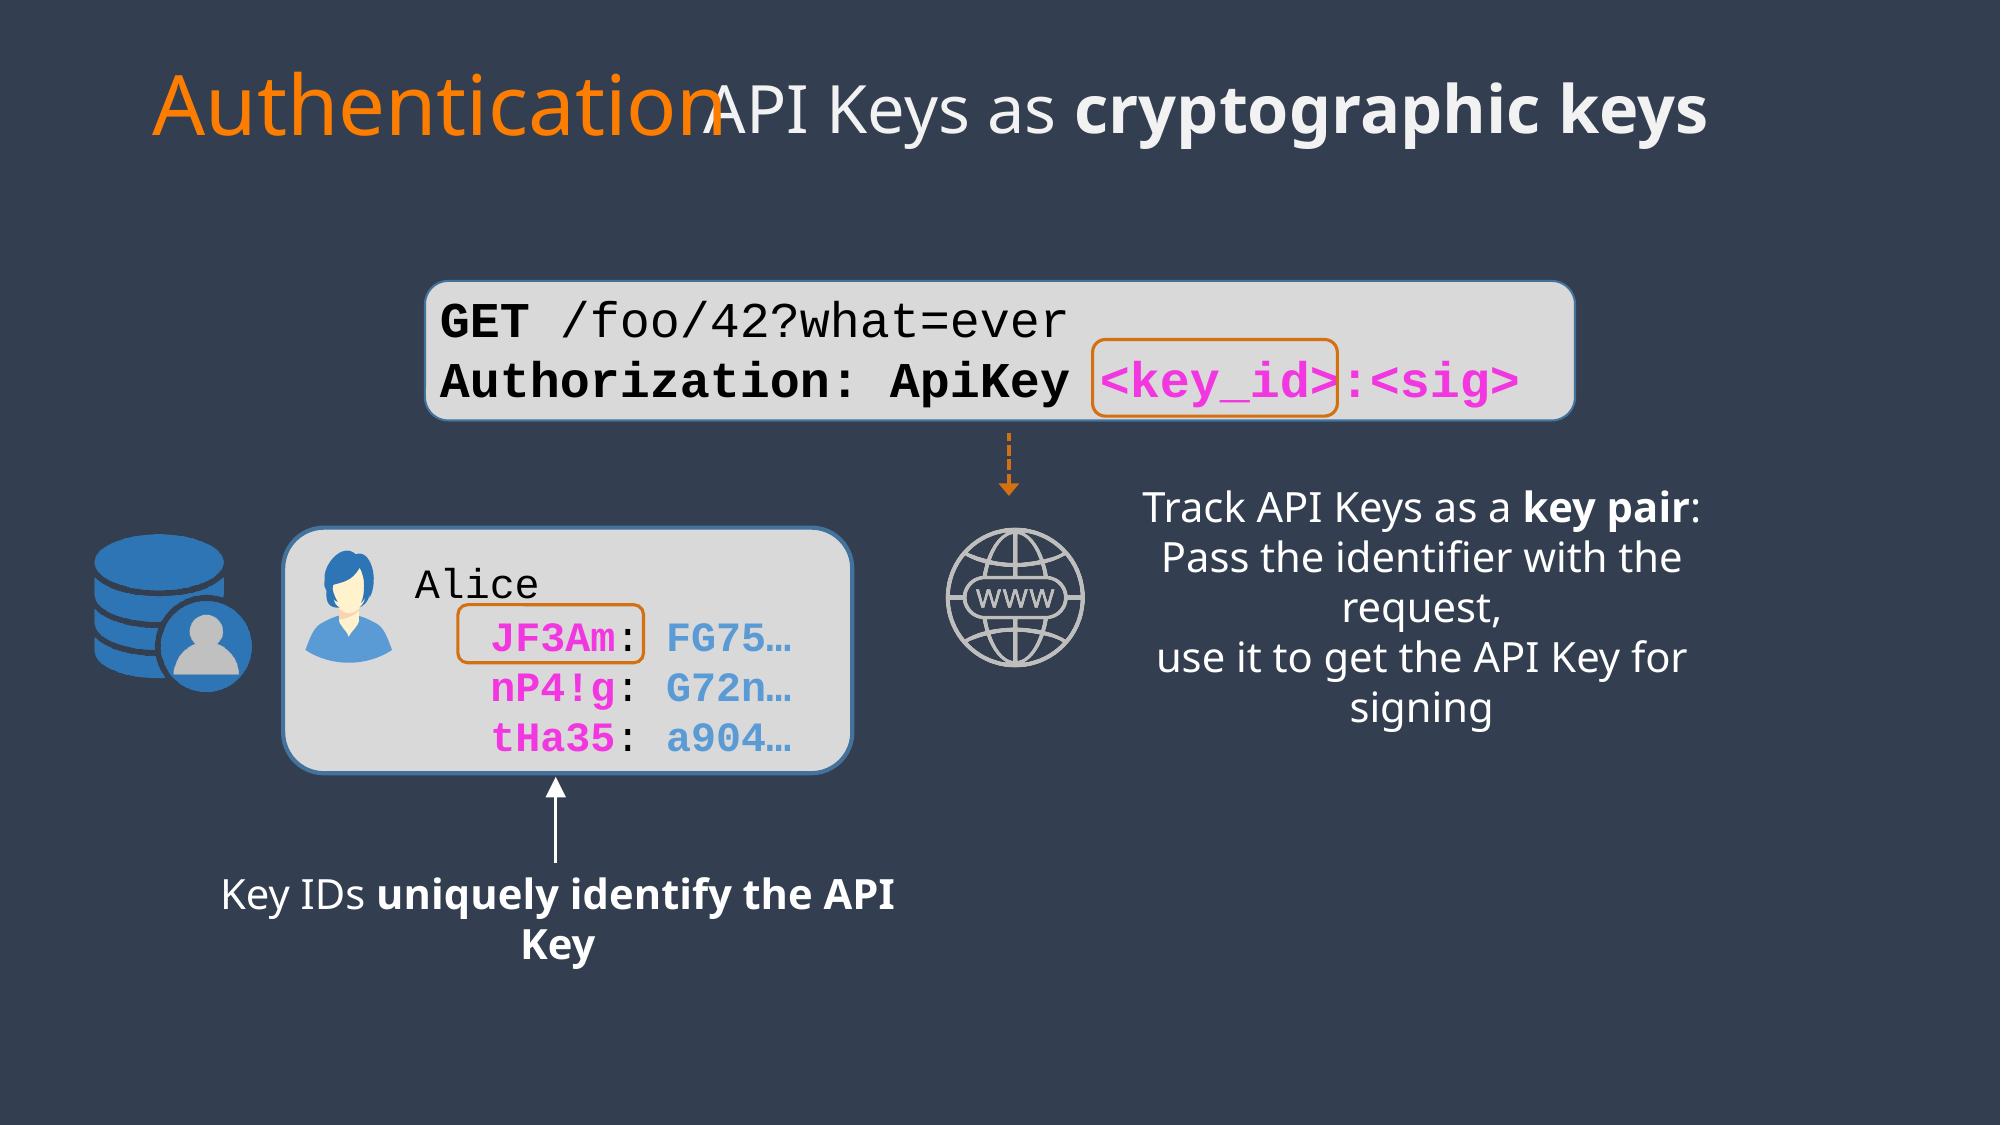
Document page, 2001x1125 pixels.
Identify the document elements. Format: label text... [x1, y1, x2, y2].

text_box GET /foo/42?what=ever Authorization: ApiKey <key_id>:<sig> [425, 279, 1575, 475]
text_box Key IDs uniquely identify the API Key [193, 860, 922, 975]
text_box Alice [400, 549, 555, 602]
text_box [305, 550, 393, 663]
text_box [282, 526, 854, 775]
text_box [1091, 338, 1339, 418]
text_box [0, 0, 2000, 181]
text_box [456, 603, 645, 664]
picture [91, 527, 257, 695]
text_box FG75… G72n… a904… [401, 602, 806, 768]
text_box Track API Keys as a key pair: Pass the identifier with the request, use it to get the API Key for signing [1081, 473, 1763, 739]
picture [939, 515, 1093, 679]
list Authentication [137, 55, 1863, 770]
